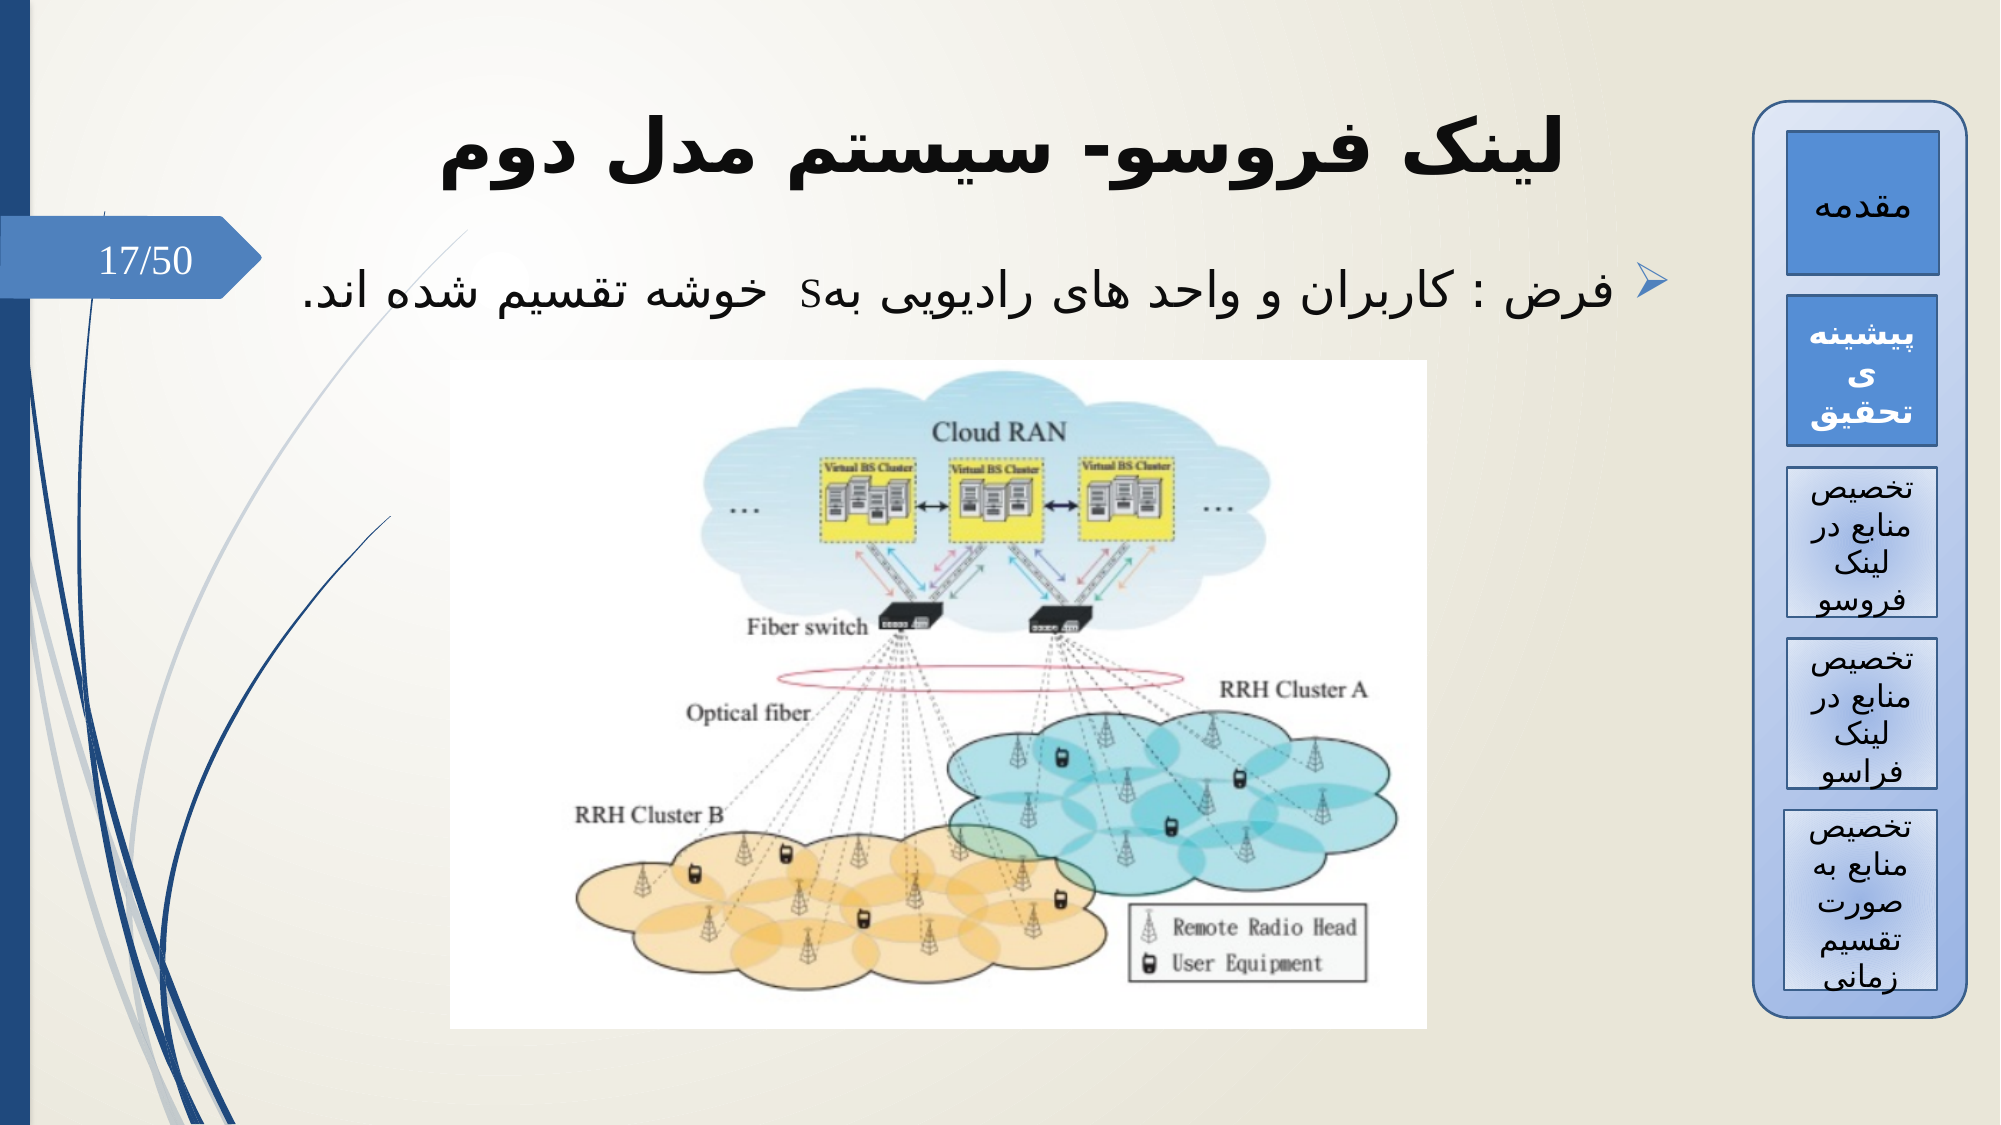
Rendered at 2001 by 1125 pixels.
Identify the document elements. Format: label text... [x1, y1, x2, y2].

list فرض : کاربران و واحد های رادیویی بهS خوشه تقسیم شده اند. [224, 249, 1688, 870]
text_box [1751, 99, 1968, 1019]
slide_number 17/50 [43, 227, 209, 288]
text_box پیشینه ی تحقیق [1786, 294, 1938, 447]
title لینک فروسو- سیستم مدل دوم [272, 90, 1734, 301]
text_box تخصیص منابع در لینک فروسو [1786, 466, 1938, 618]
picture [450, 359, 1427, 1029]
text_box مقدمه [1786, 130, 1940, 276]
text_box تخصیص منابع به صورت تقسیم زمانی [1783, 809, 1938, 991]
text_box تخصیص منابع در لینک فراسو [1786, 637, 1938, 790]
